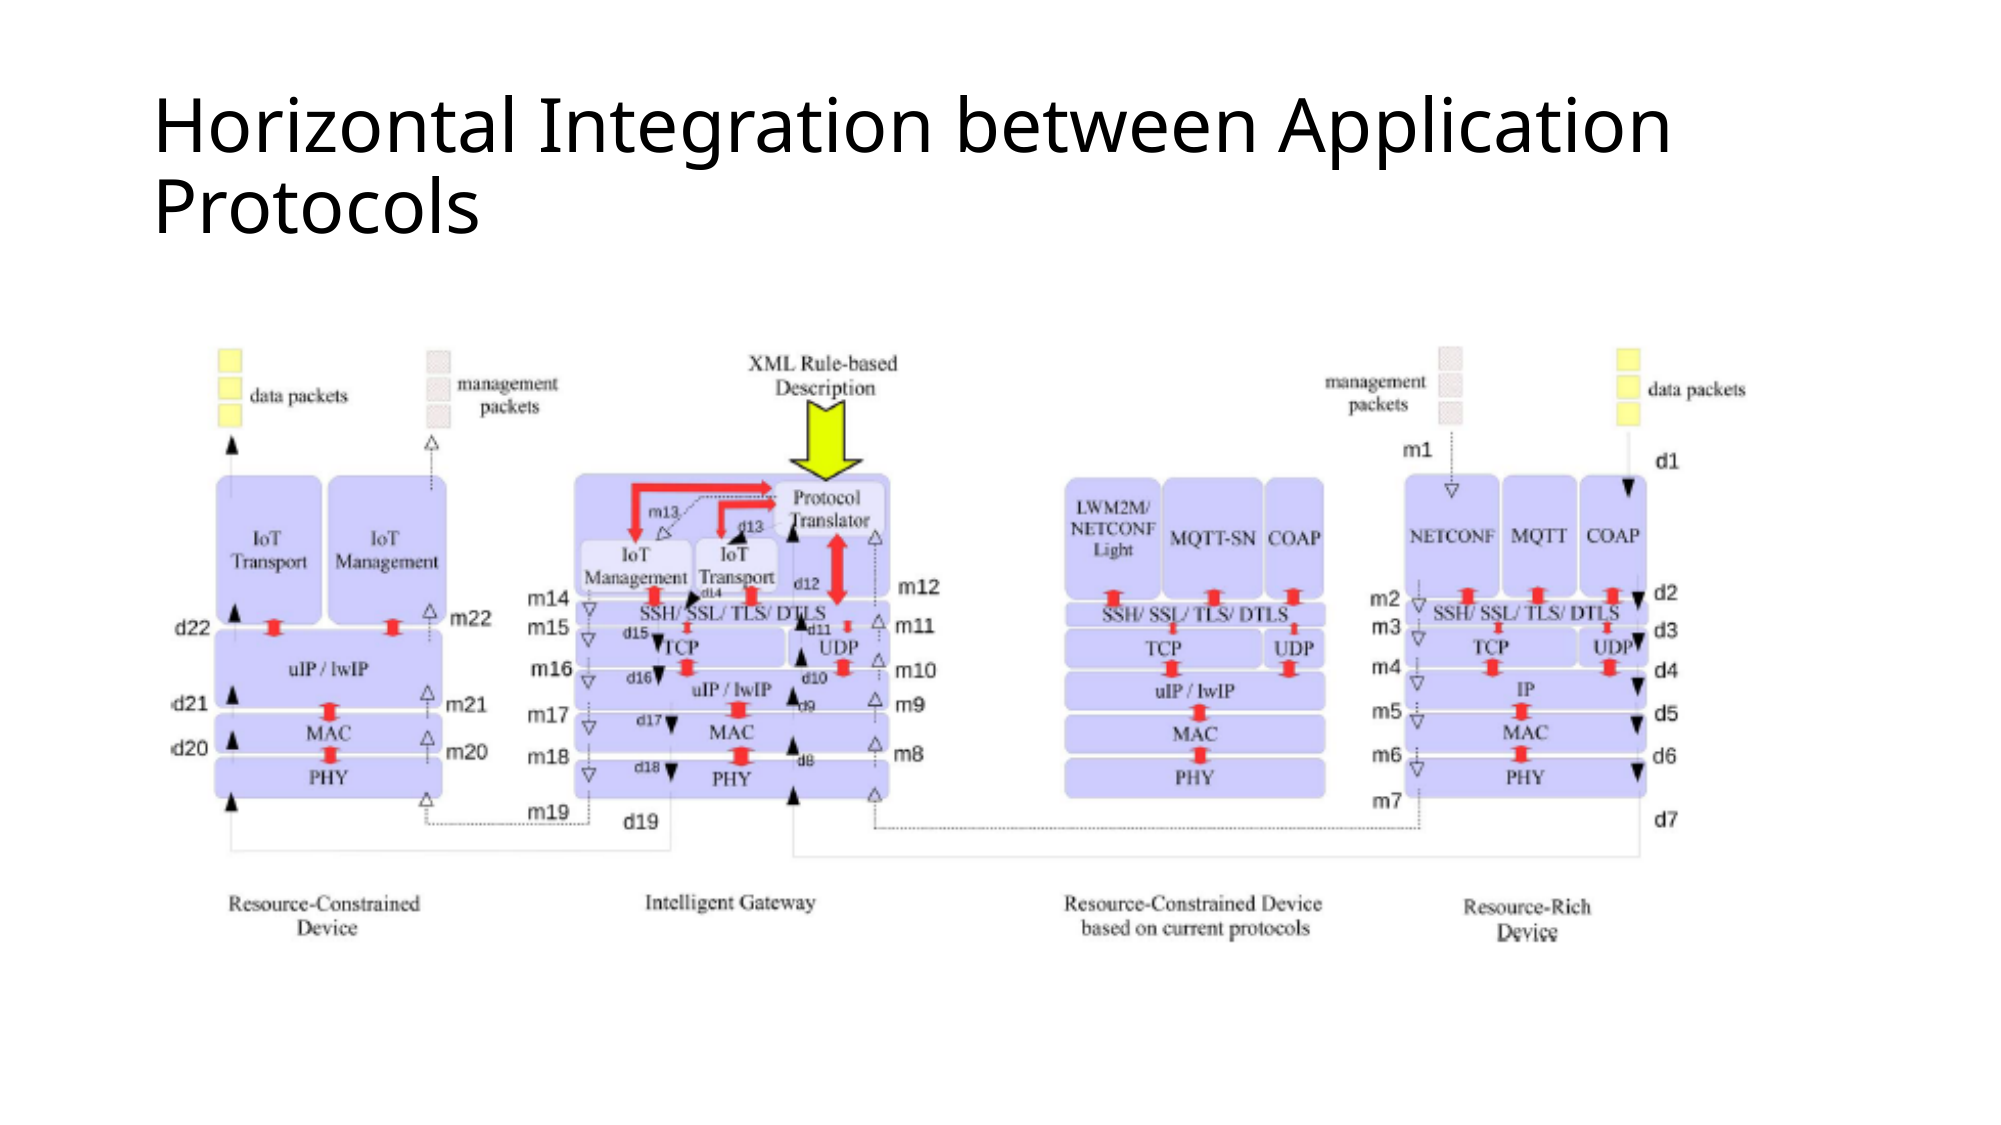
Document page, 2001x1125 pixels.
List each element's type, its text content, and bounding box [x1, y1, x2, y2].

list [159, 310, 1764, 971]
title Horizontal Integration between Application Protocols [137, 59, 1863, 278]
